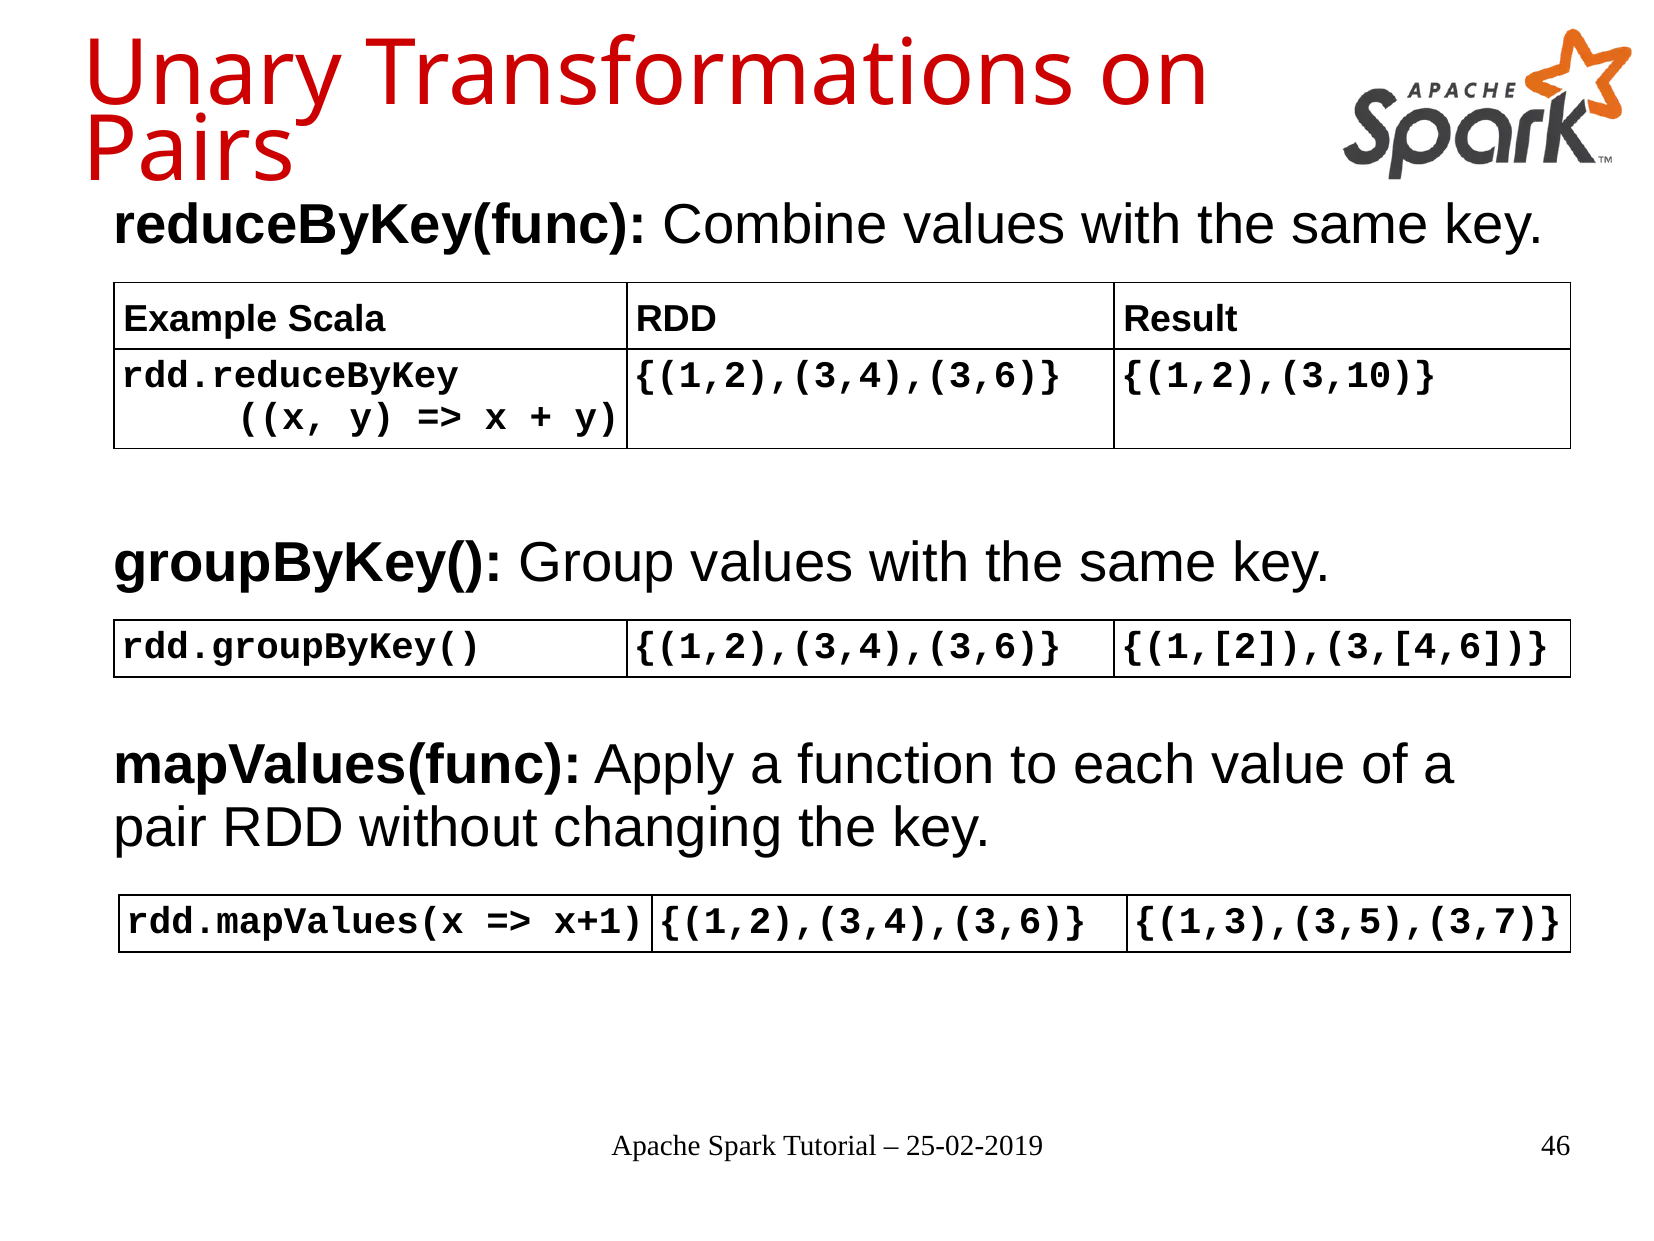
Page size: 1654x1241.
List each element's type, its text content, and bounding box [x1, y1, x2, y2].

slide_number 46 [1185, 1129, 1571, 1215]
table_header {(1,[2]),(3,[4,6])} [1115, 621, 1570, 676]
picture [1341, 27, 1632, 182]
table_header rdd.groupByKey() [115, 621, 626, 676]
text_box reduceByKey(func): Combine values with the same key. groupByKey(): Group values with the same key. mapValues(func): Apply a function to each value of a pair RDD without changing the key. [98, 210, 1571, 1118]
table_cell rdd.reduceByKey ((x, y) => x + y) [115, 350, 626, 448]
title Unary Transformations on Pairs [82, 2, 1571, 210]
table_header rdd.mapValues(x => x+1) [120, 896, 651, 951]
table_header RDD [628, 283, 1113, 348]
table_header {(1,3),(3,5),(3,7)} [1128, 896, 1570, 951]
table_header Example Scala [115, 283, 626, 348]
table_header {(1,2),(3,4),(3,6)} [653, 896, 1126, 951]
table_header {(1,2),(3,4),(3,6)} [628, 621, 1113, 676]
table_header Result [1115, 283, 1570, 348]
footer Apache Spark Tutorial – 25-02-2019 [565, 1129, 1090, 1215]
table_cell {(1,2),(3,4),(3,6)} [628, 350, 1113, 448]
table_cell {(1,2),(3,10)} [1115, 350, 1570, 448]
